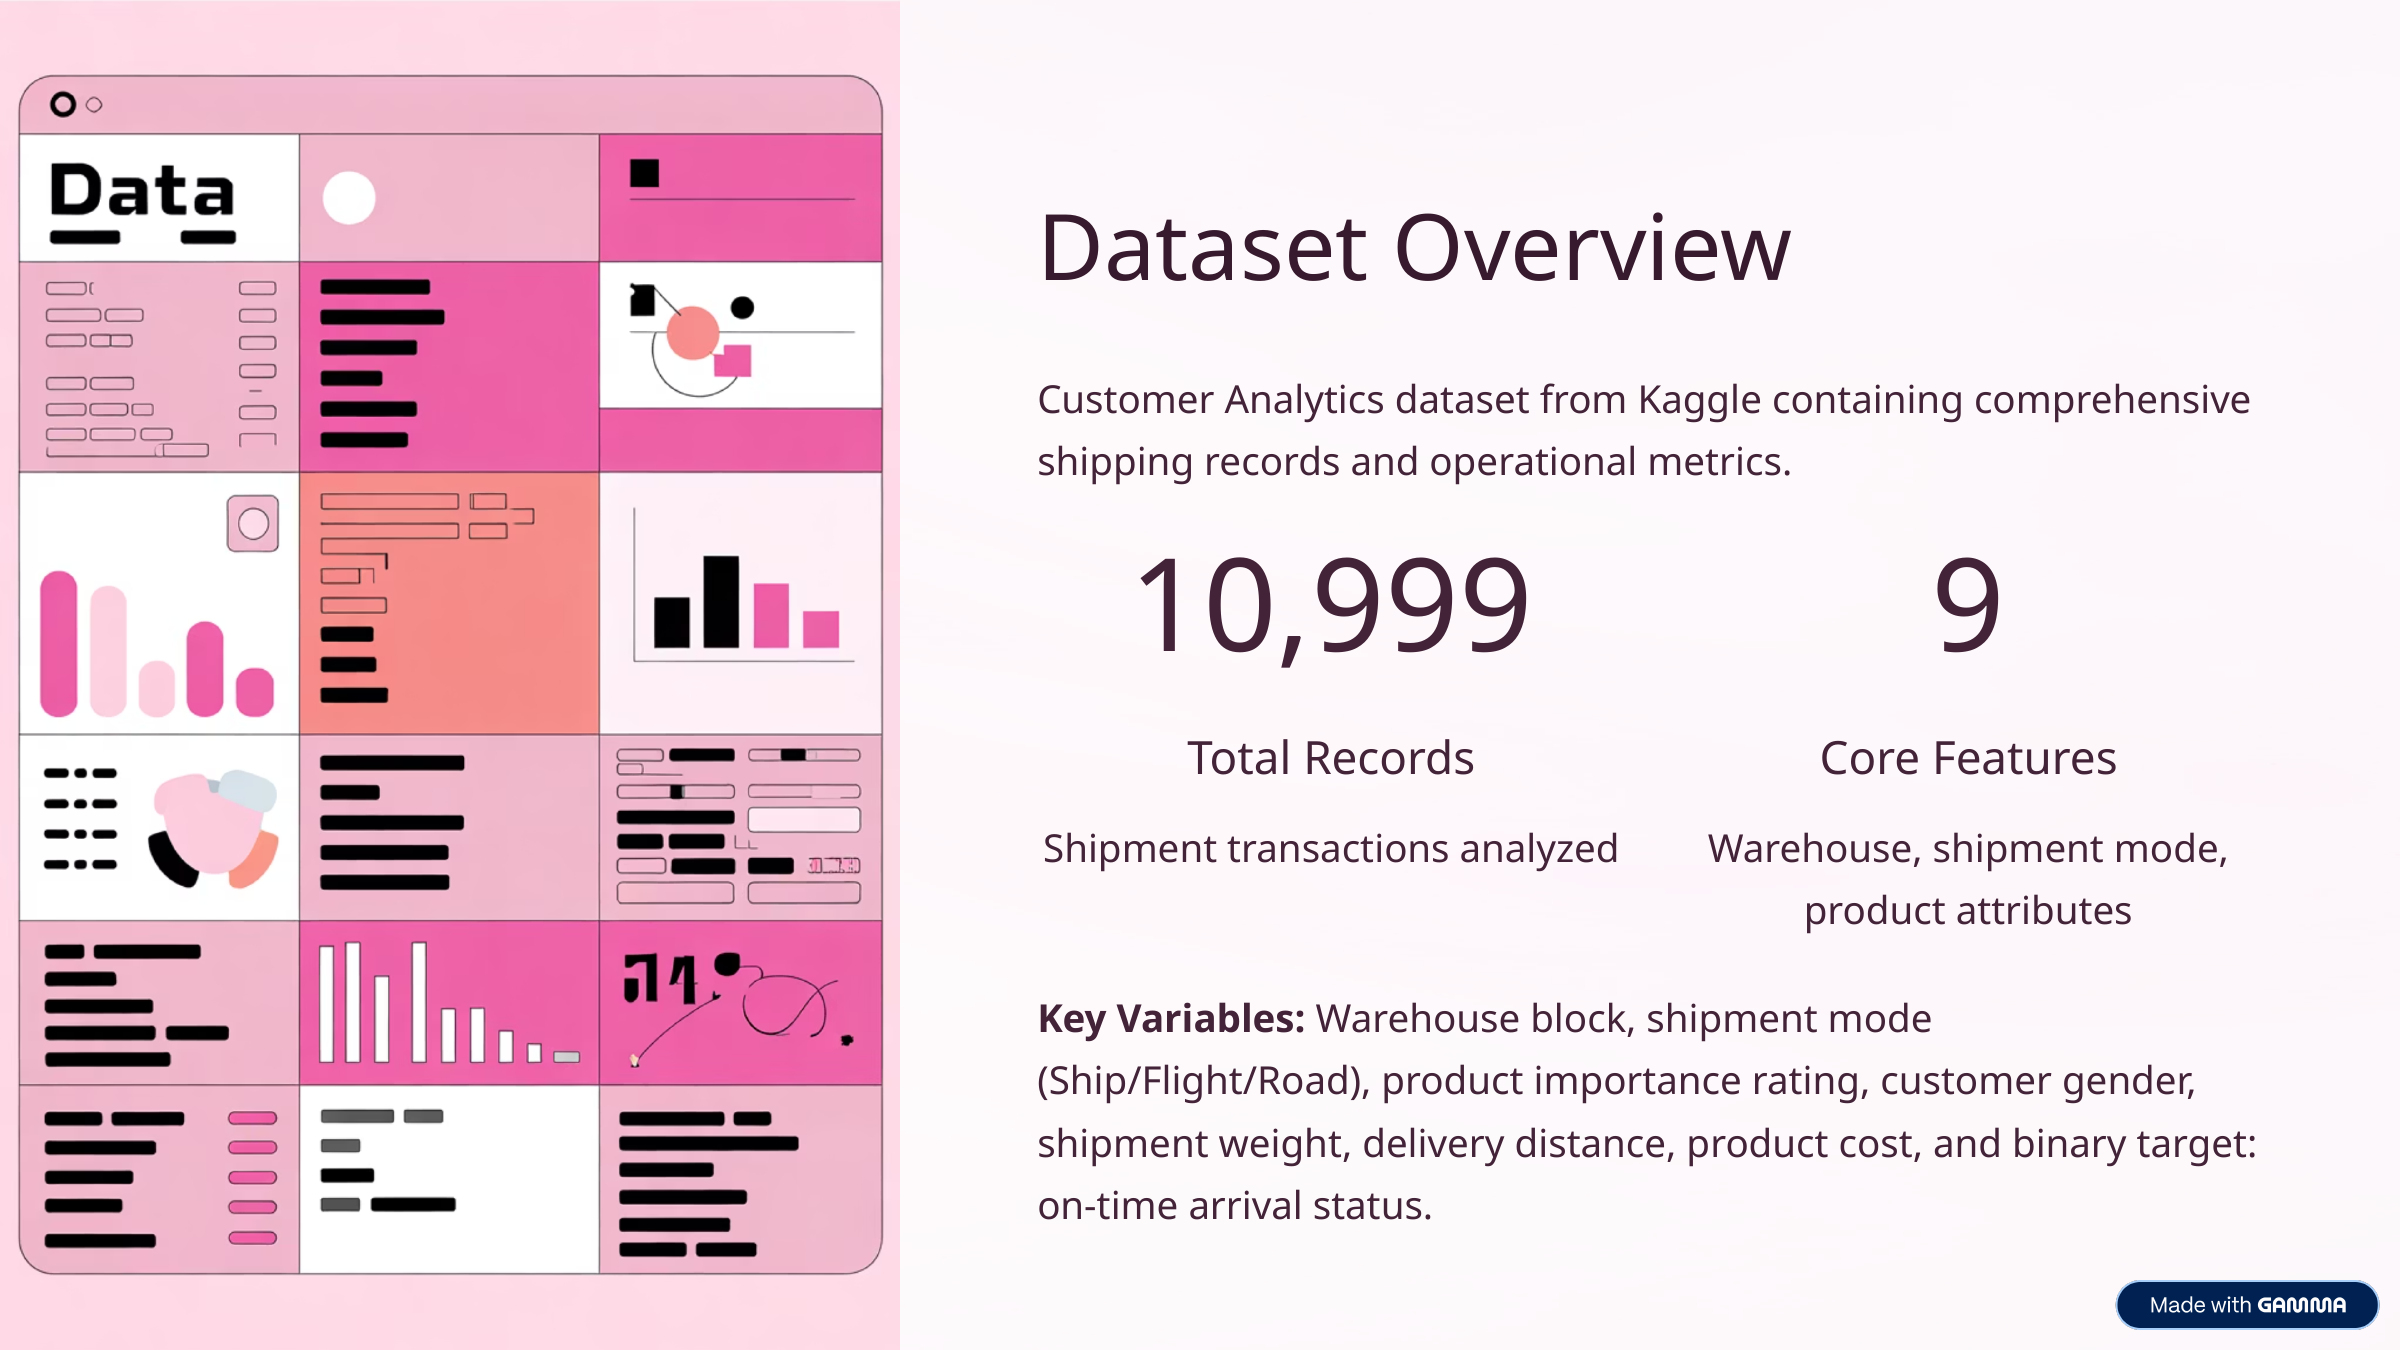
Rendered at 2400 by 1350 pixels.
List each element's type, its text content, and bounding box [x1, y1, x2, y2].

text_box Core Features [1737, 726, 2200, 785]
text_box Dataset Overview [1037, 183, 1962, 300]
text_box 10,999 [1037, 547, 1626, 678]
text_box Total Records [1100, 726, 1563, 785]
text_box Key Variables: Warehouse block, shipment mode (Ship/Flight/Road), product importance rating, customer gender, shipment weight, delivery distance, product cost, and binary target: on-time arrival status. [1037, 977, 2263, 1166]
text_box Shipment transactions analyzed [1037, 807, 1626, 871]
picture [2106, 1271, 2389, 1339]
text_box Warehouse, shipment mode, product attributes [1674, 807, 2263, 934]
text_box Customer Analytics dataset from Kaggle containing comprehensive shipping records and operational metrics. [1037, 358, 2263, 484]
picture [0, 0, 900, 1350]
text_box 9 [1674, 547, 2263, 678]
